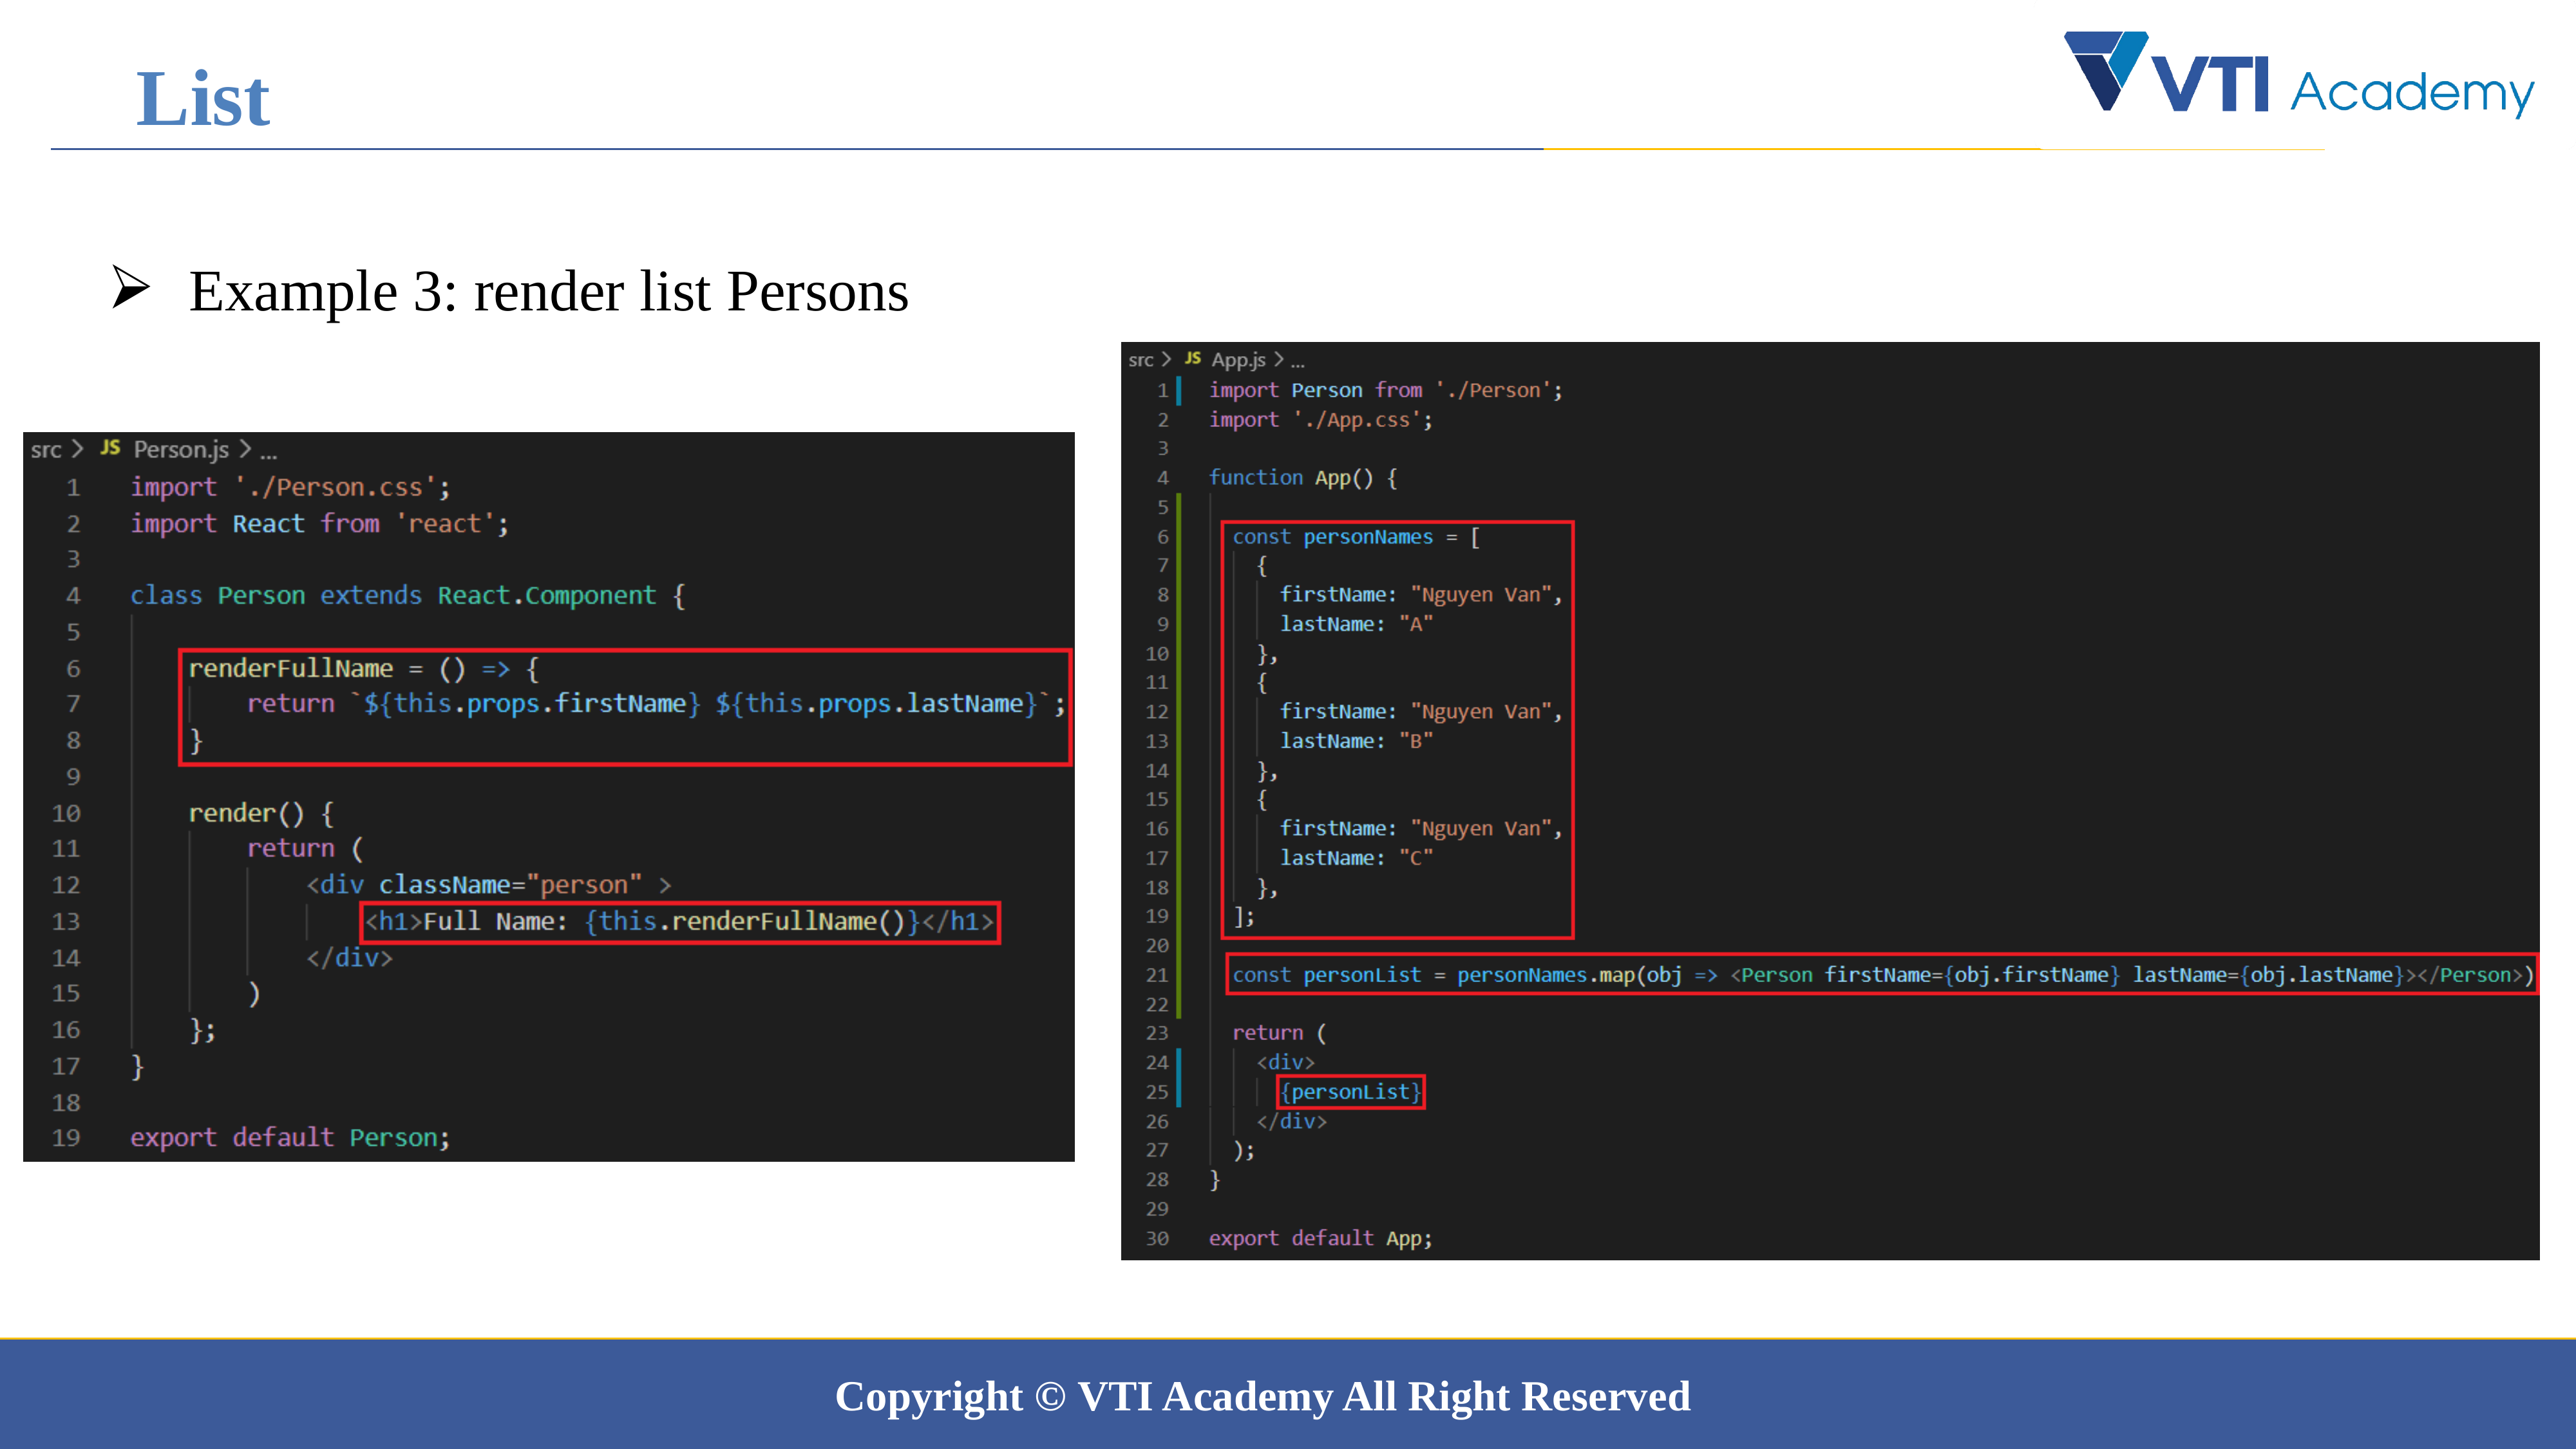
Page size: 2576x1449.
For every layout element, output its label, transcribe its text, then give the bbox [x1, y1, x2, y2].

picture [1121, 341, 2541, 1260]
picture [23, 432, 1075, 1162]
text_box List [126, 60, 1774, 126]
text_box Example 3: render list Persons [99, 247, 1059, 343]
picture [2034, 0, 2576, 149]
